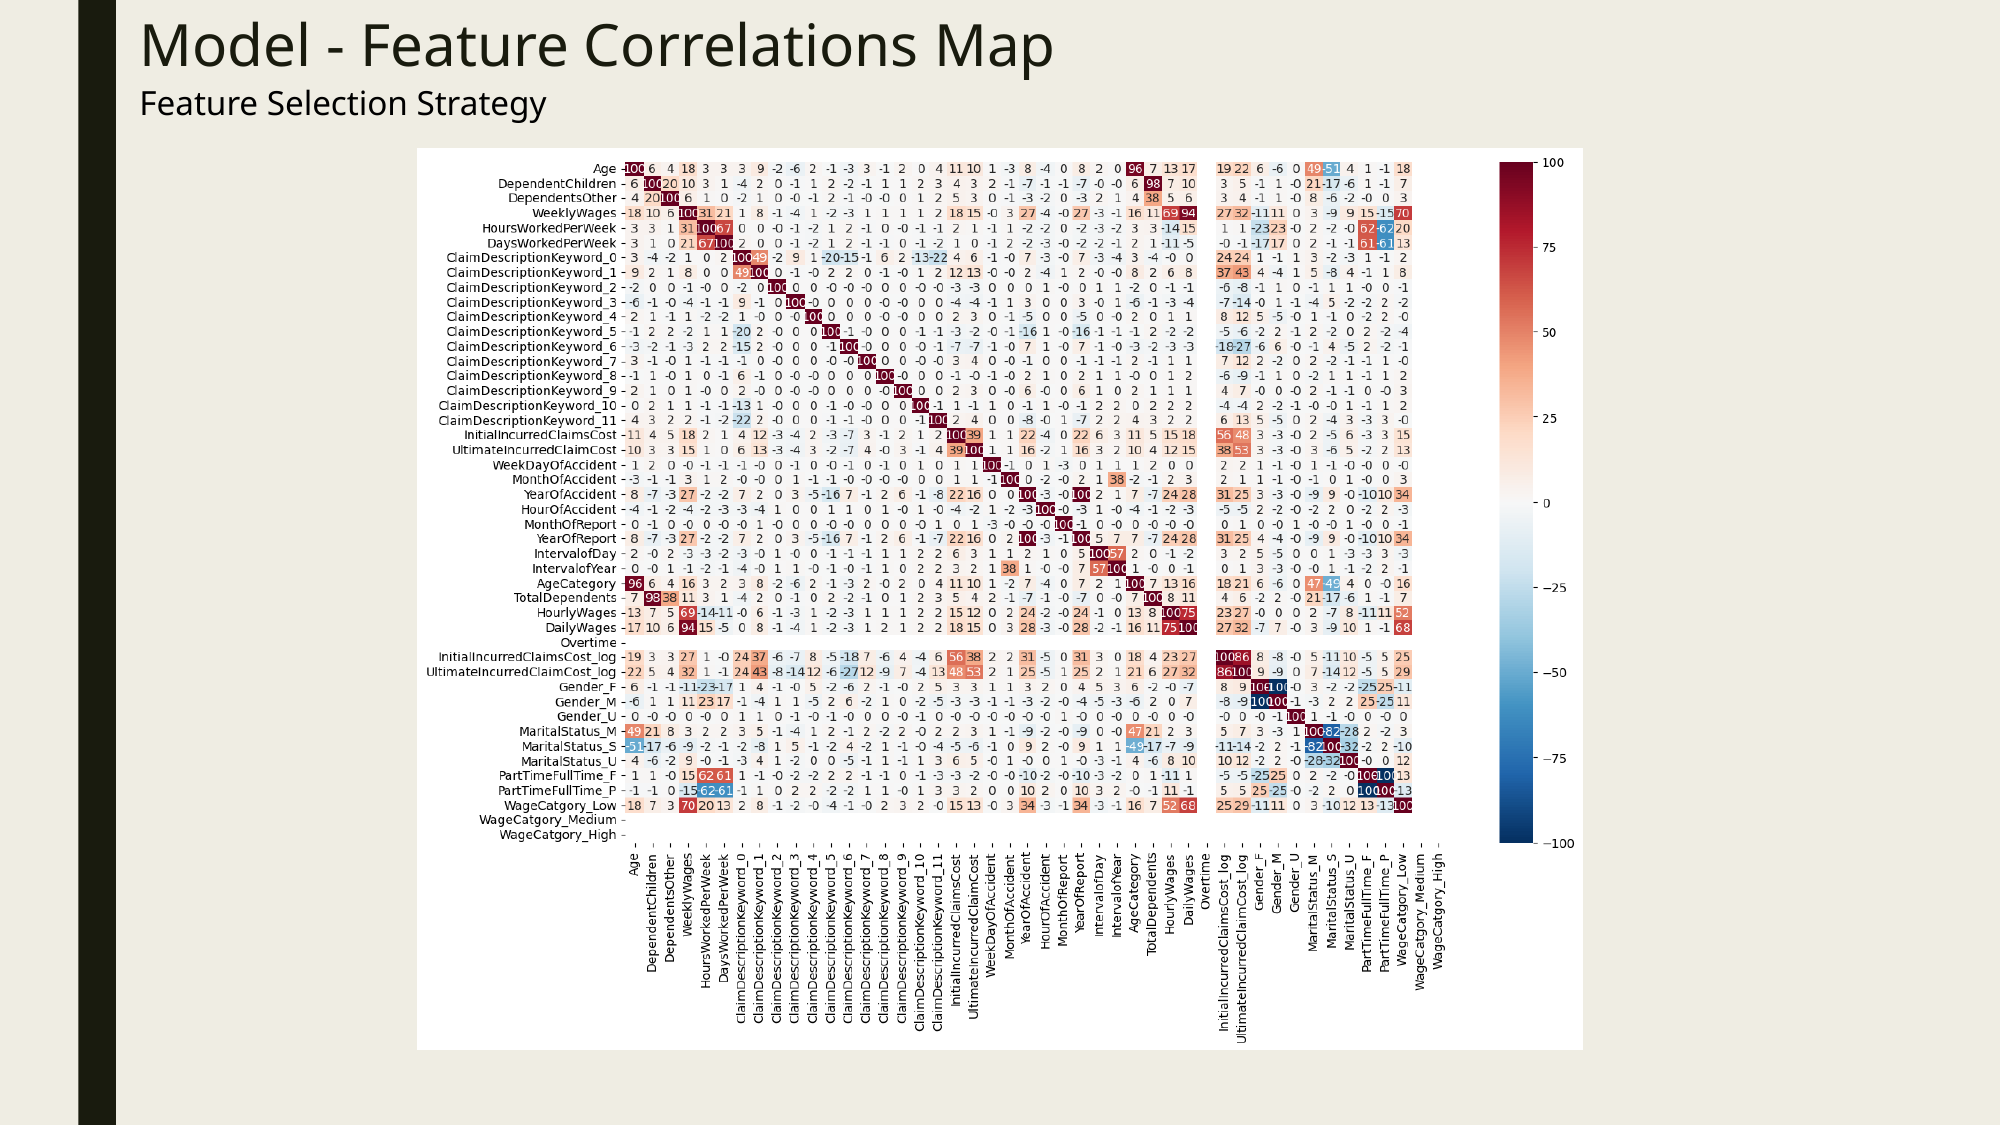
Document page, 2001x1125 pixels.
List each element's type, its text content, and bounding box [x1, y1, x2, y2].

picture [417, 148, 1583, 1050]
title Model - Feature Correlations Map [124, 9, 1349, 117]
text_box Feature Selection Strategy [124, 75, 752, 130]
